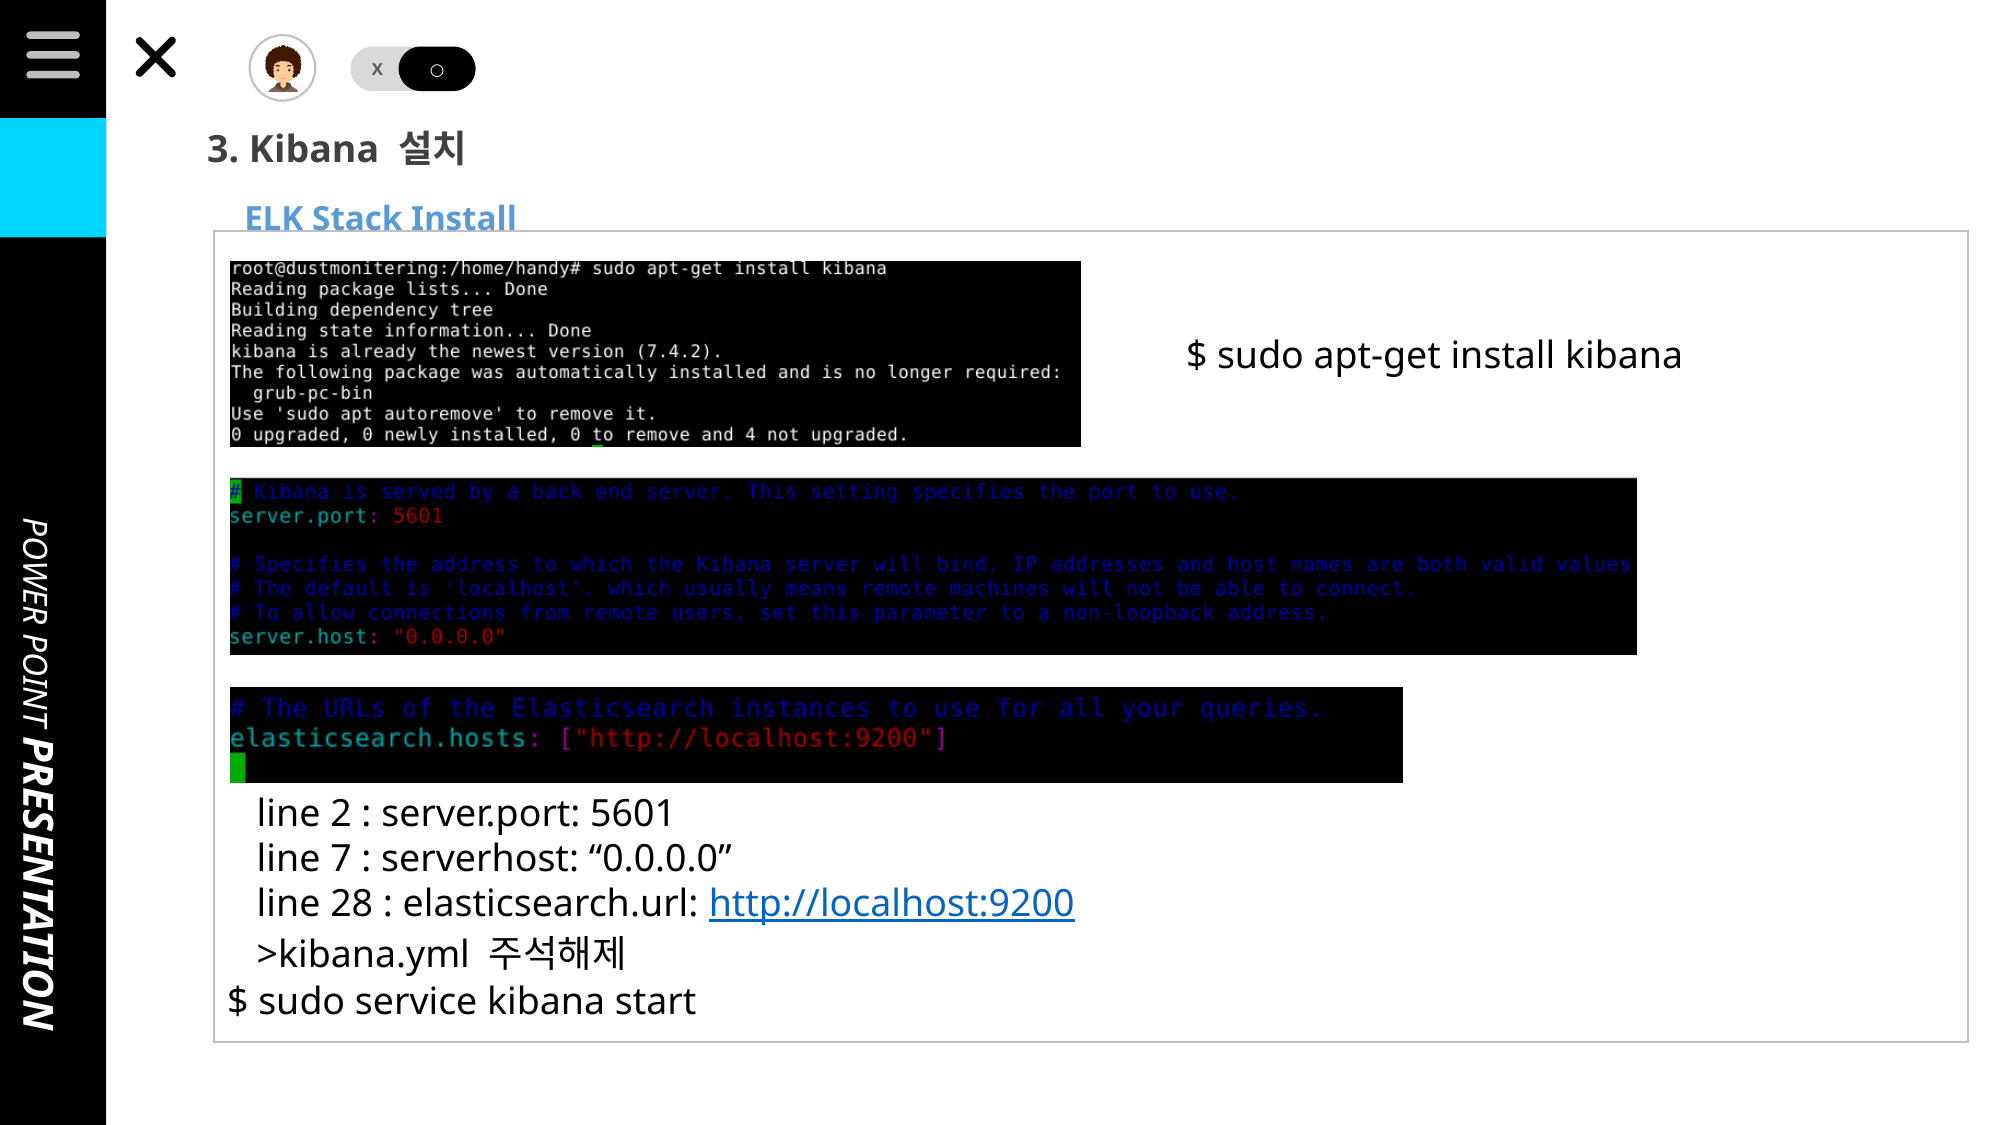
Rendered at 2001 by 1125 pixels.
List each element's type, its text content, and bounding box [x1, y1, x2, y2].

text_box [25, 50, 81, 60]
picture [230, 687, 1403, 783]
text_box [0, 117, 107, 238]
text_box [25, 69, 81, 80]
text_box ○ [397, 45, 477, 93]
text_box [192, 118, 1969, 1043]
text_box [0, 0, 107, 117]
text_box [0, 238, 107, 1125]
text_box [129, 30, 183, 84]
text_box X [349, 45, 420, 93]
text_box POWER POINT PRESENTATION [7, 436, 98, 1112]
picture [230, 261, 1081, 447]
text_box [249, 35, 316, 101]
picture [230, 477, 1637, 655]
text_box [25, 30, 81, 40]
